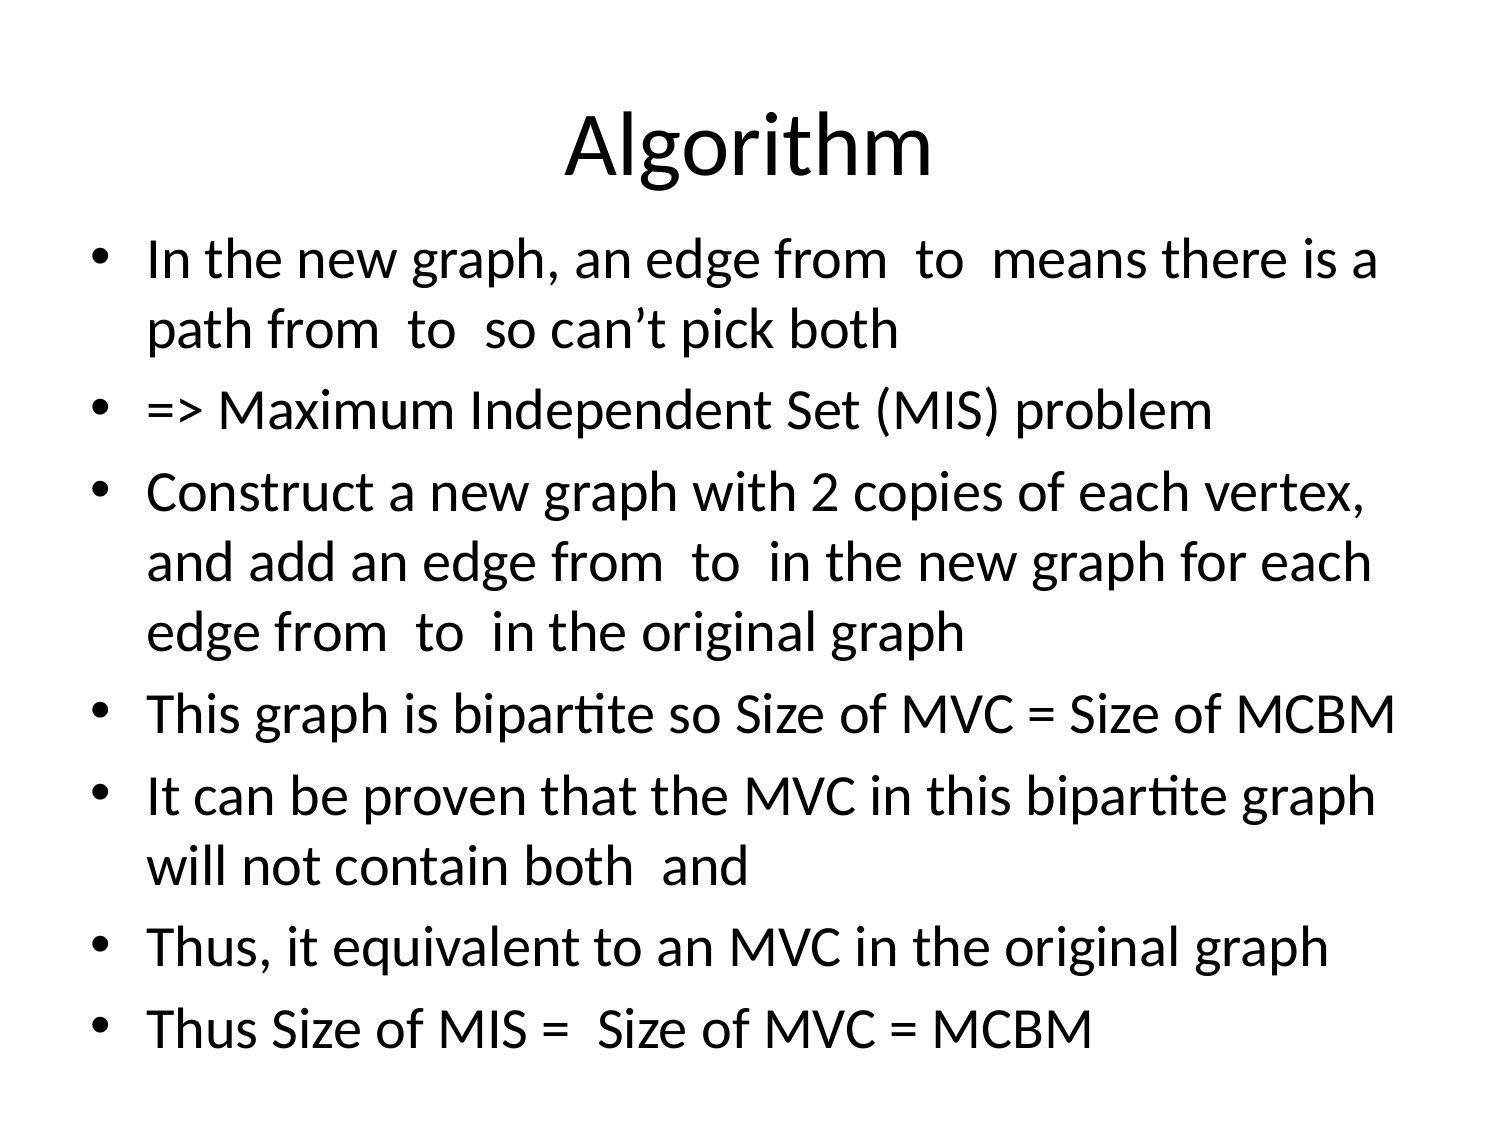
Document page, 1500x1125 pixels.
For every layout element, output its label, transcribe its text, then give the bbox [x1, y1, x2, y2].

title Algorithm [75, 45, 1425, 233]
